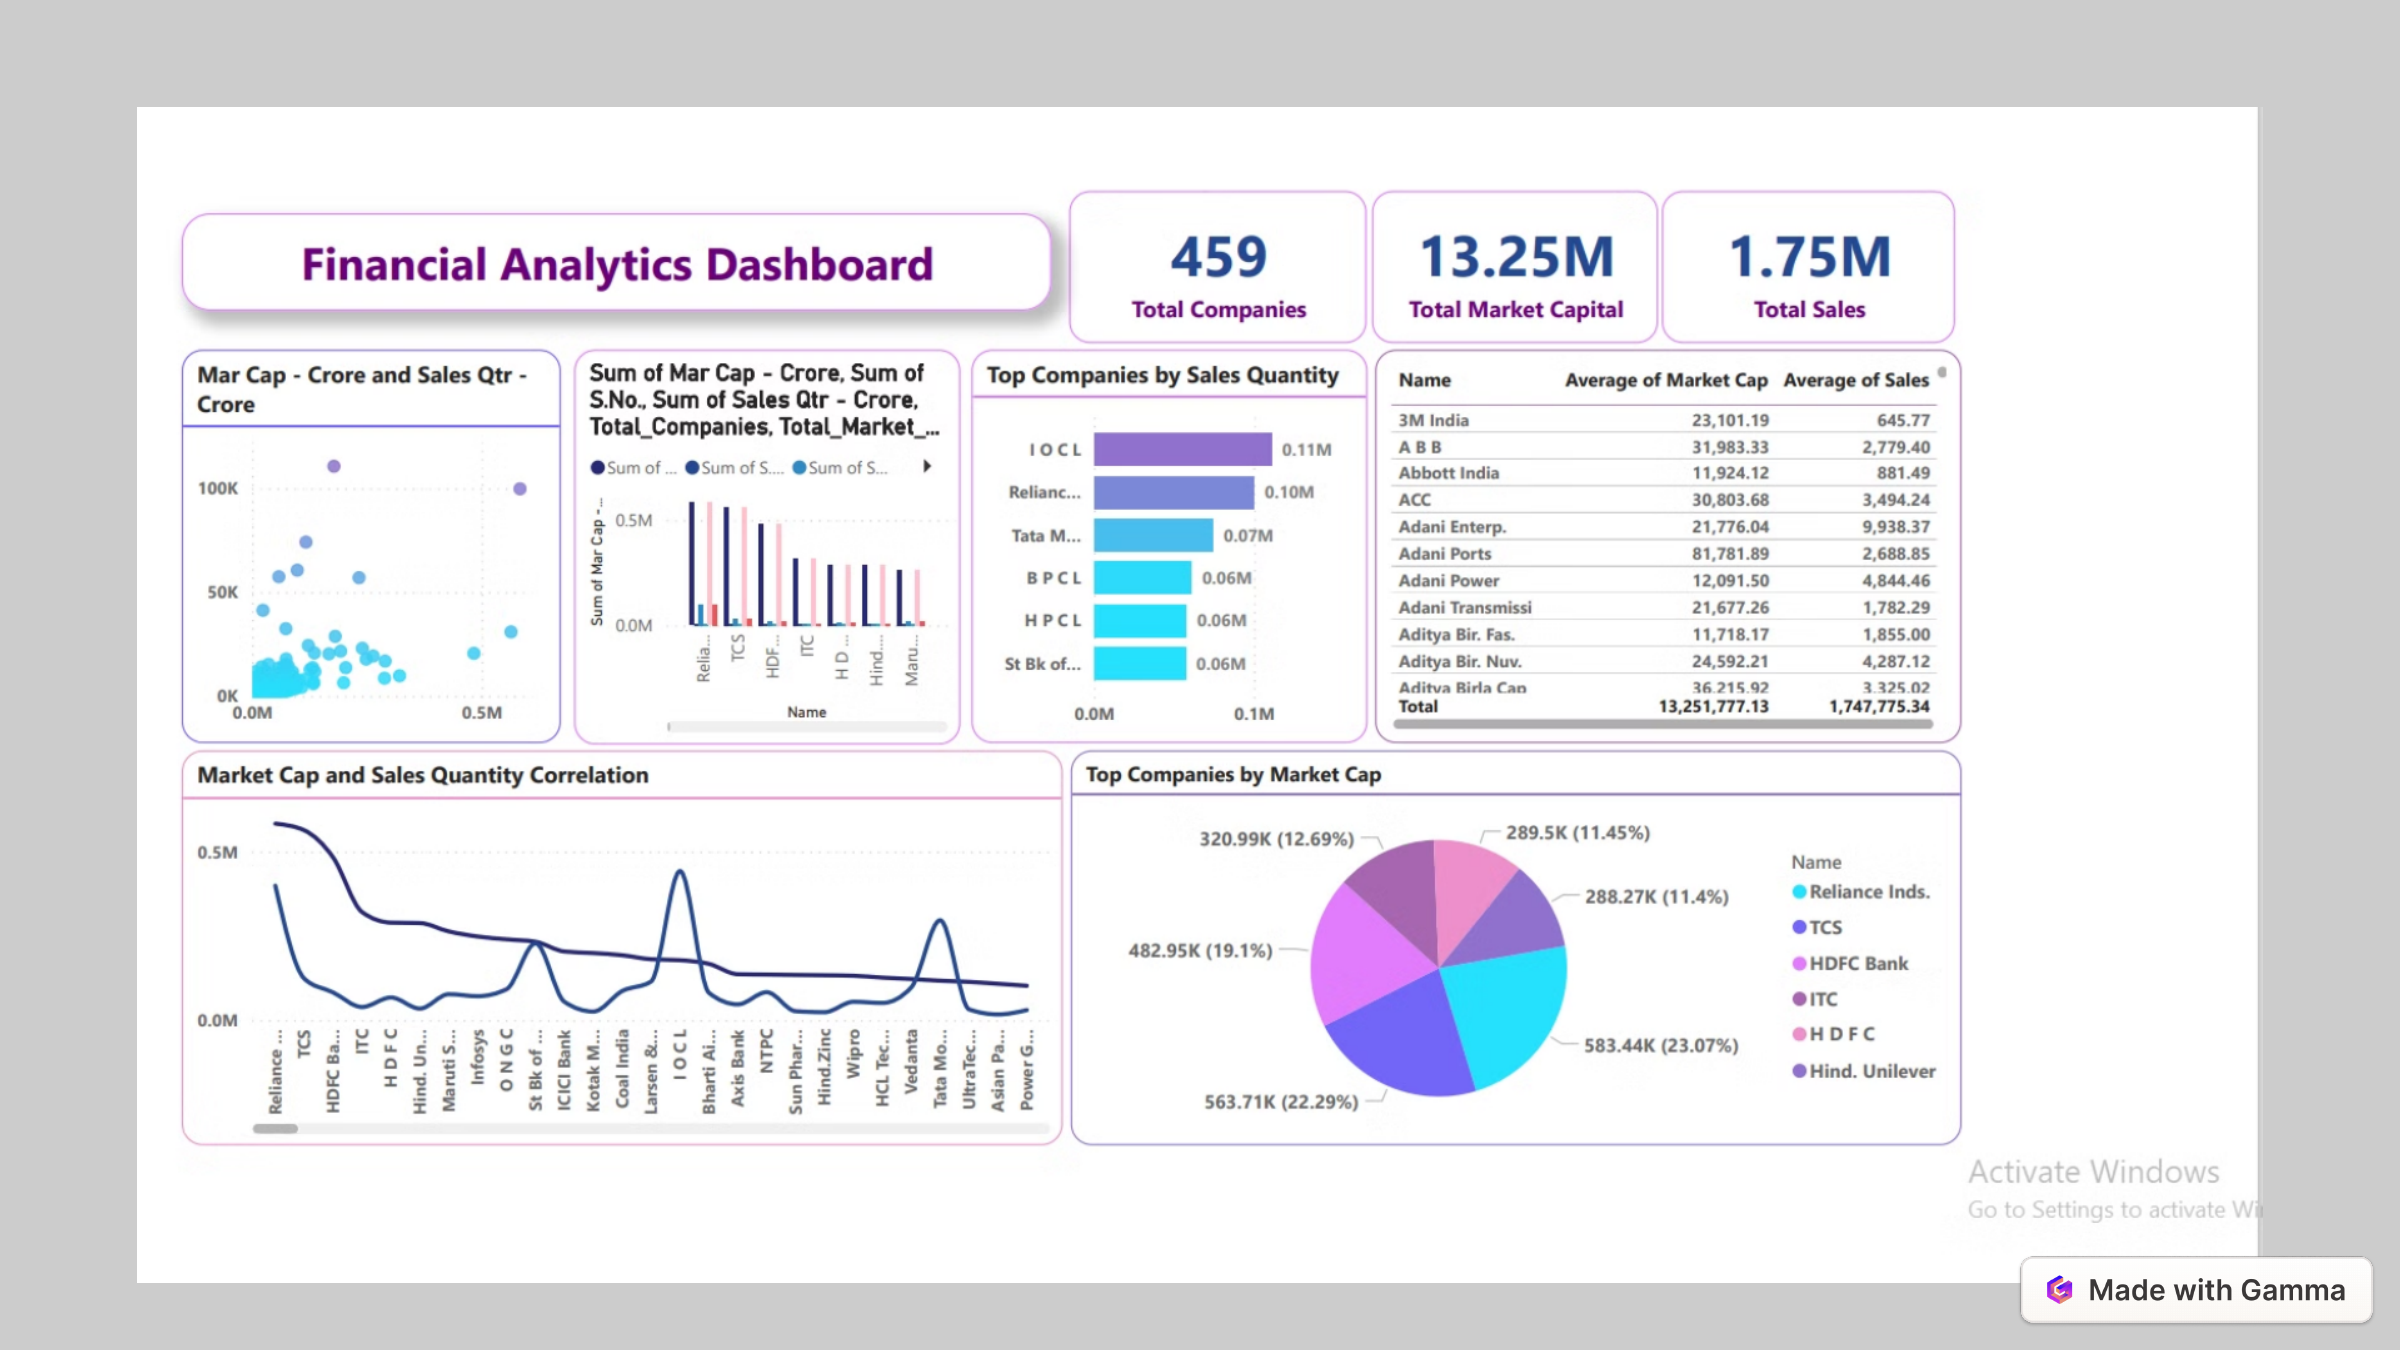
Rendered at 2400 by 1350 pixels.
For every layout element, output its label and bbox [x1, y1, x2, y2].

picture [137, 107, 2385, 1335]
text_box [0, 0, 2400, 1350]
